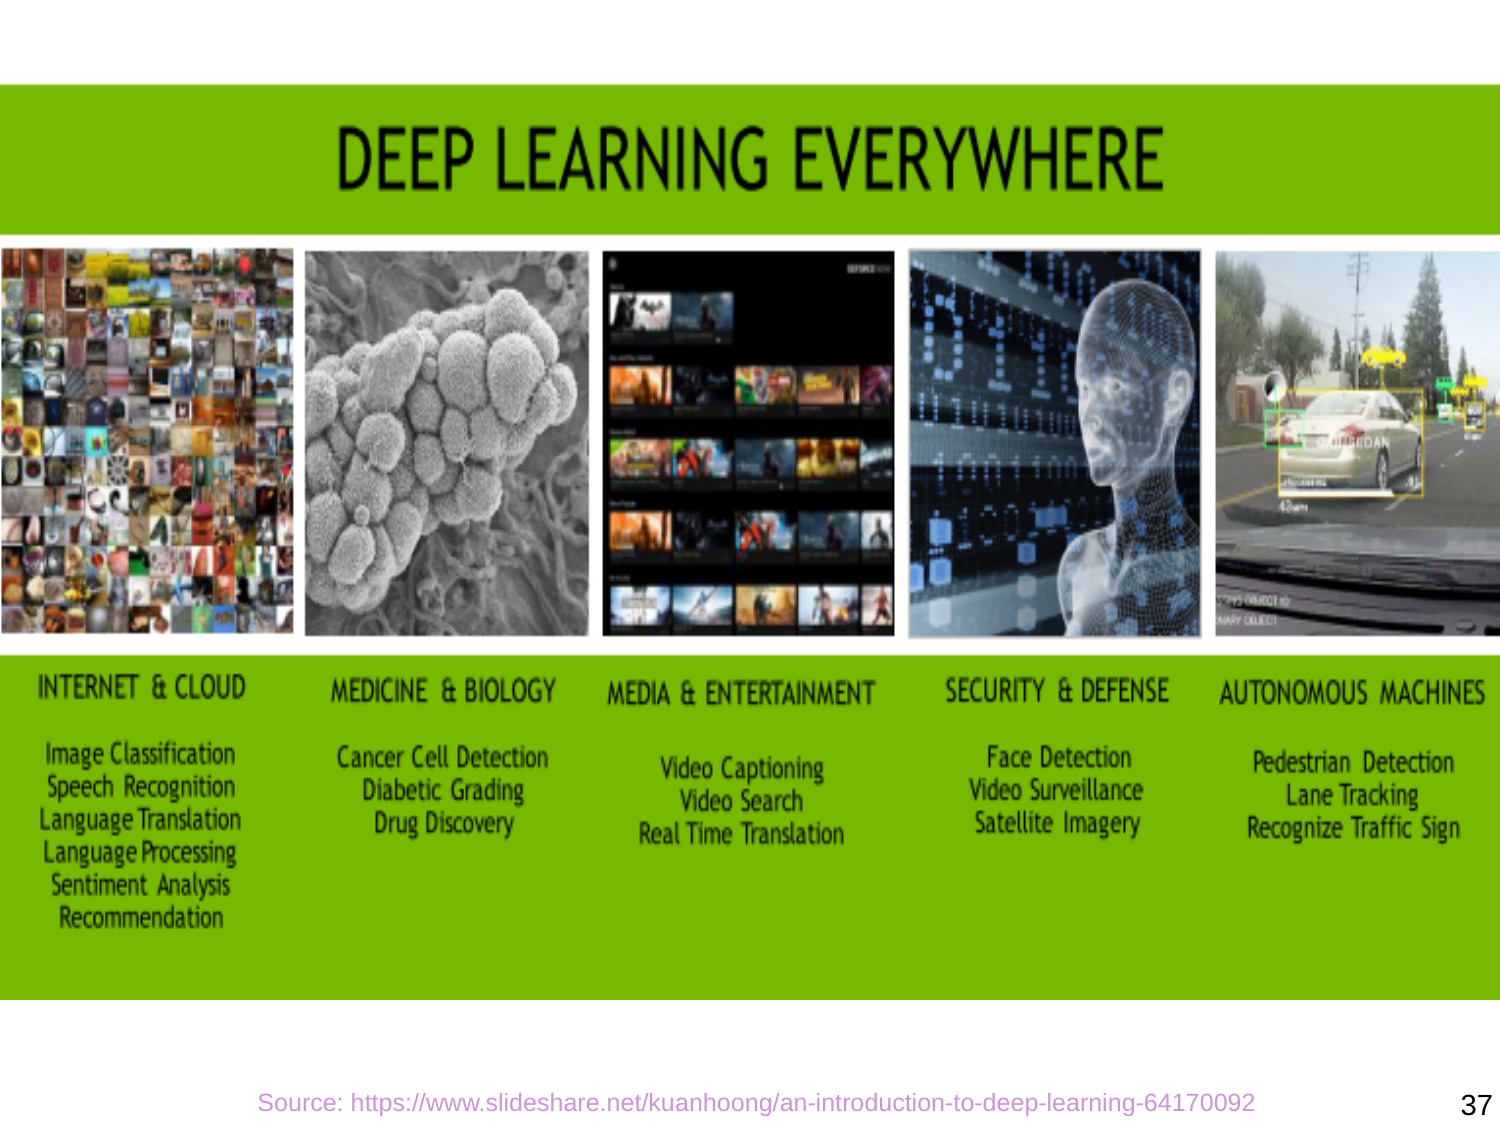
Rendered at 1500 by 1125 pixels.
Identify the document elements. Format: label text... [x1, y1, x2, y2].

slide_number 37 [1445, 1060, 1500, 1125]
text_box Source: https://www.slideshare.net/kuanhoong/an-introduction-to-deep-learning-64170092 [242, 1079, 1327, 1125]
picture [0, 79, 1500, 1000]
